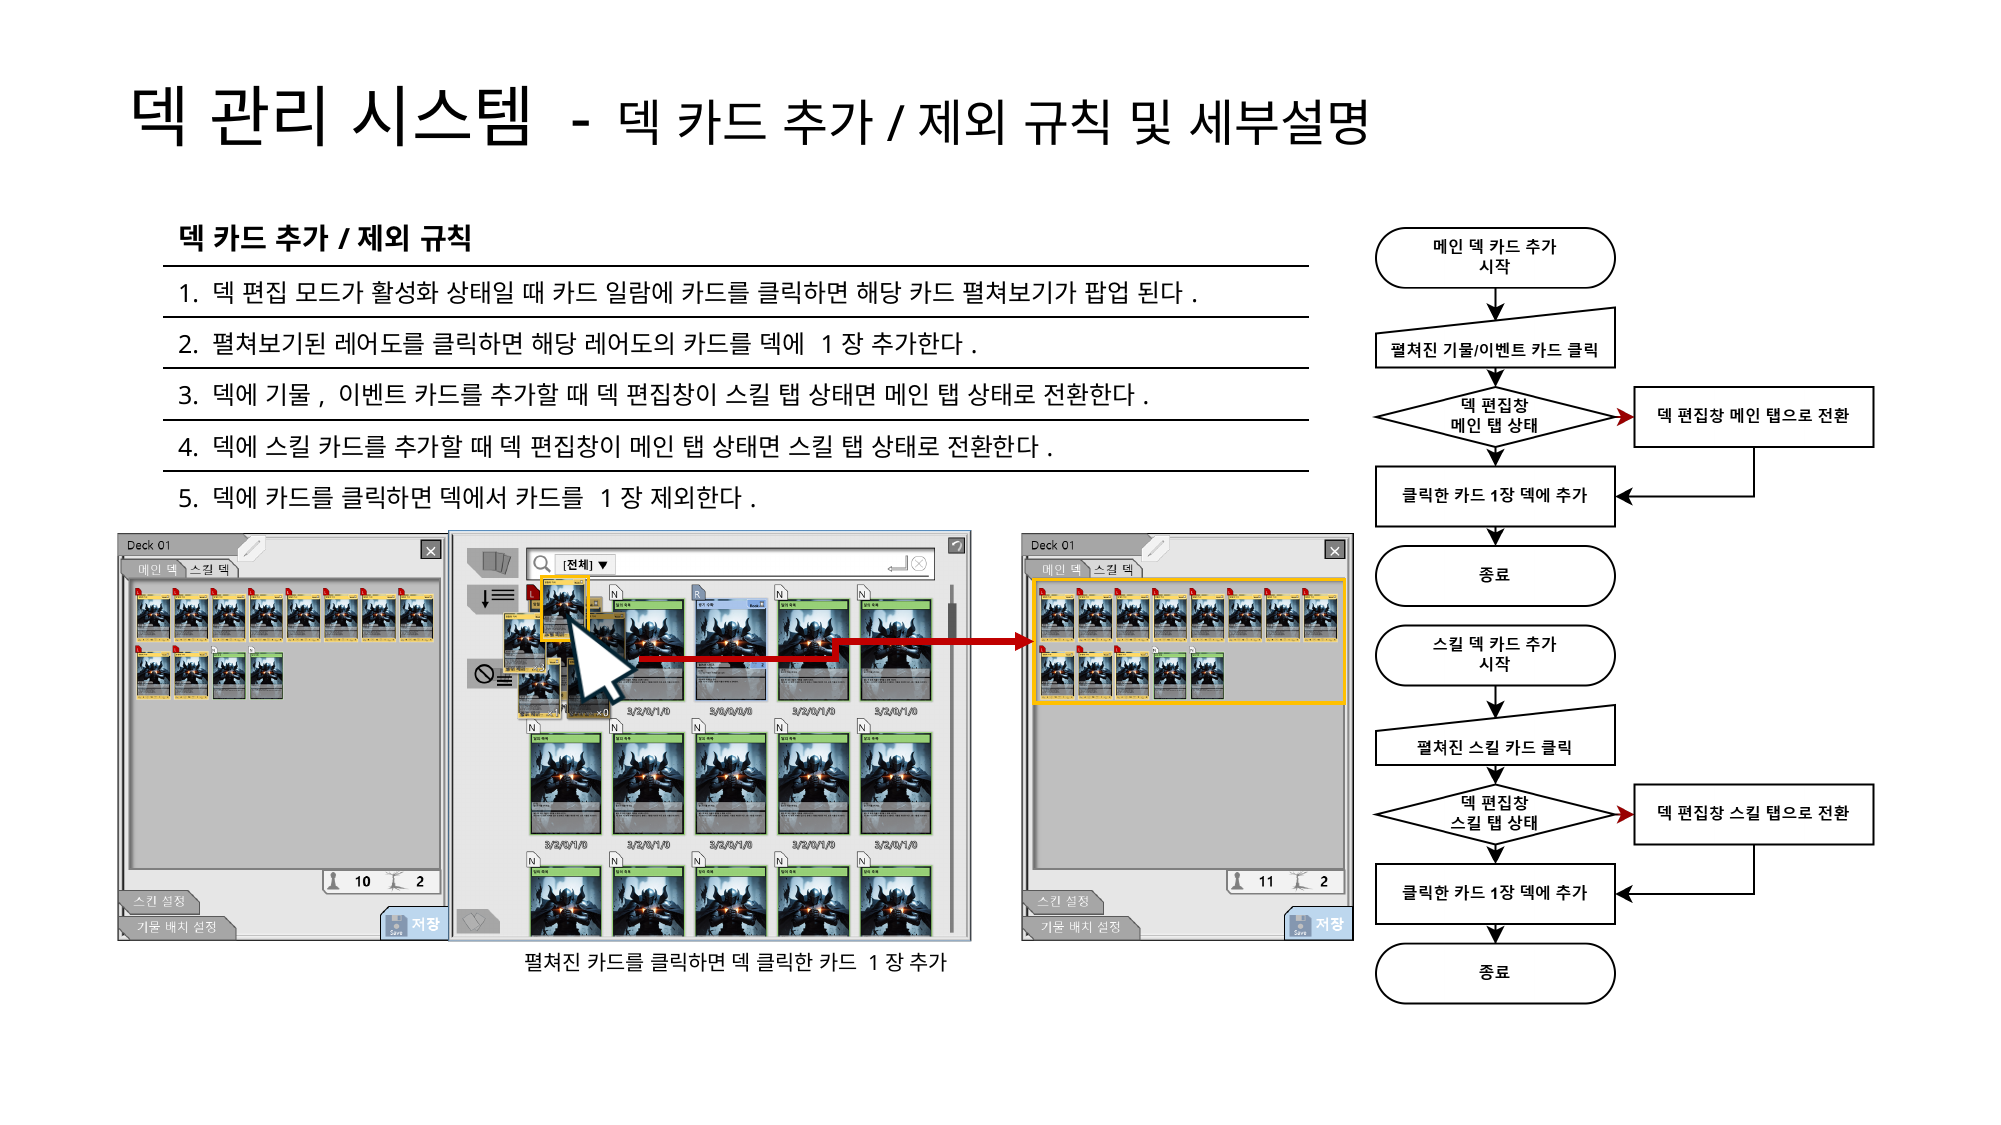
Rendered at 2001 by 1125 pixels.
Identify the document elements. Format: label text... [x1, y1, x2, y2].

table_cell 2. 펼쳐보기된 레어도를 클릭하면 해당 레어도의 카드를 덱에 1장 추가한다. [163, 318, 1309, 367]
text_box 펼쳐진 카드를 클릭하면 덱 클릭한 카드 1장 추가 [116, 942, 1355, 982]
picture [501, 576, 639, 723]
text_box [116, 528, 972, 942]
picture [1355, 207, 1894, 1024]
table_cell 5. 덱에 카드를 클릭하면 덱에서 카드를 1장 제외한다. [163, 472, 1309, 522]
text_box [1020, 528, 1355, 942]
table_cell 1. 덱 편집 모드가 활성화 상태일 때 카드 일람에 카드를 클릭하면 해당 카드 펼쳐보기가 팝업 된다. [163, 267, 1309, 316]
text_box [638, 641, 1034, 659]
text_box 덱 관리 시스템 - 덱 카드 추가/제외 규칙 및 세부설명 [113, 63, 1886, 167]
table_cell 4. 덱에 스킬 카드를 추가할 때 덱 편집창이 메인 탭 상태면 스킬 탭 상태로 전환한다. [163, 421, 1309, 470]
table_cell 3. 덱에 기물, 이벤트 카드를 추가할 때 덱 편집창이 스킬 탭 상태면 메인 탭 상태로 전환한다. [163, 369, 1309, 419]
table_header 덱 카드 추가/제외 규칙 [163, 208, 1309, 265]
